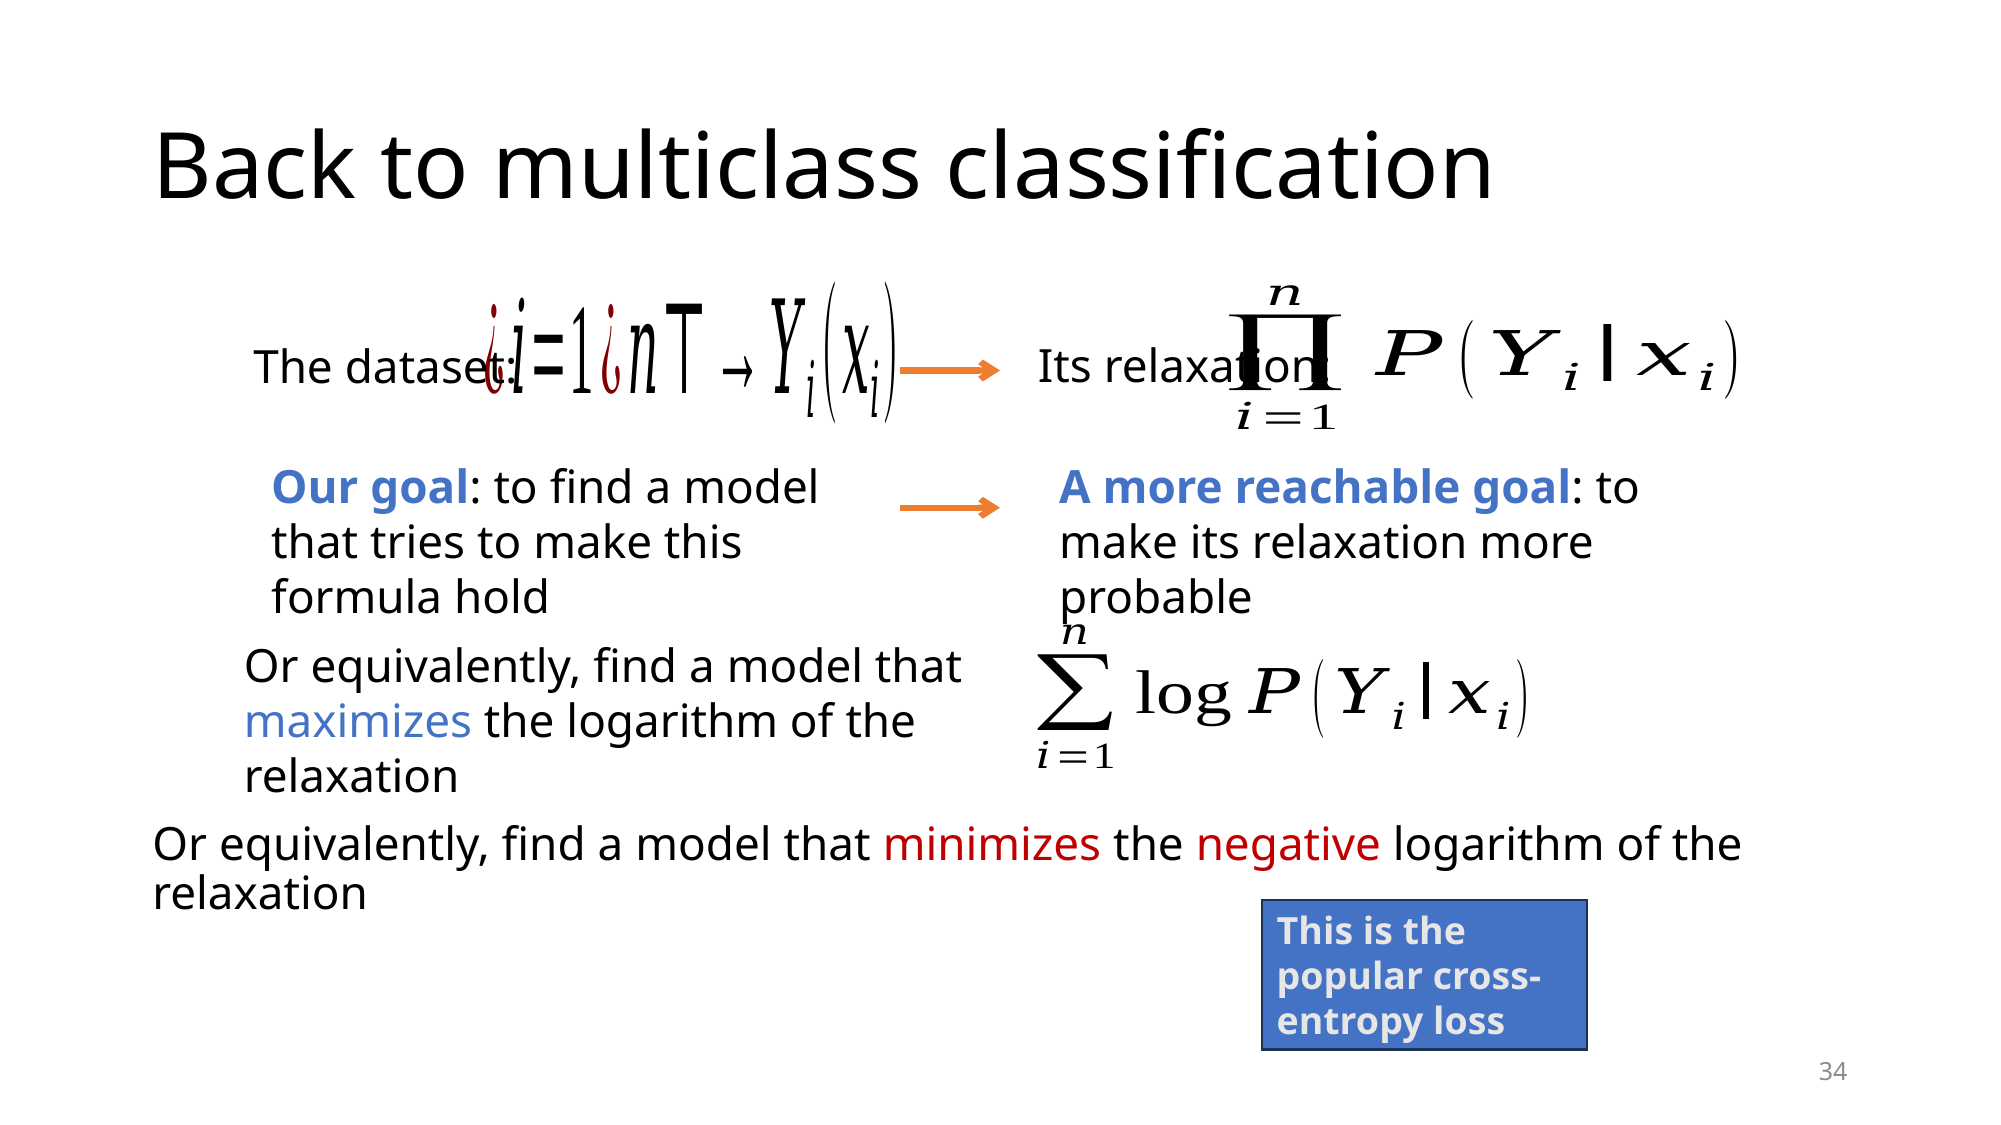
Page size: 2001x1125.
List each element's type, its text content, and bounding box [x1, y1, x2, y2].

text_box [256, 450, 1688, 577]
slide_number 33 [1412, 1042, 1863, 1103]
text_box Or equivalently, find a model that maximizes the logarithm of the relaxation [229, 629, 1032, 810]
text_box This is the popular cross-entropy loss [1261, 899, 1588, 1051]
title Back to multiclass classification [137, 59, 1863, 278]
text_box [256, 270, 1744, 438]
